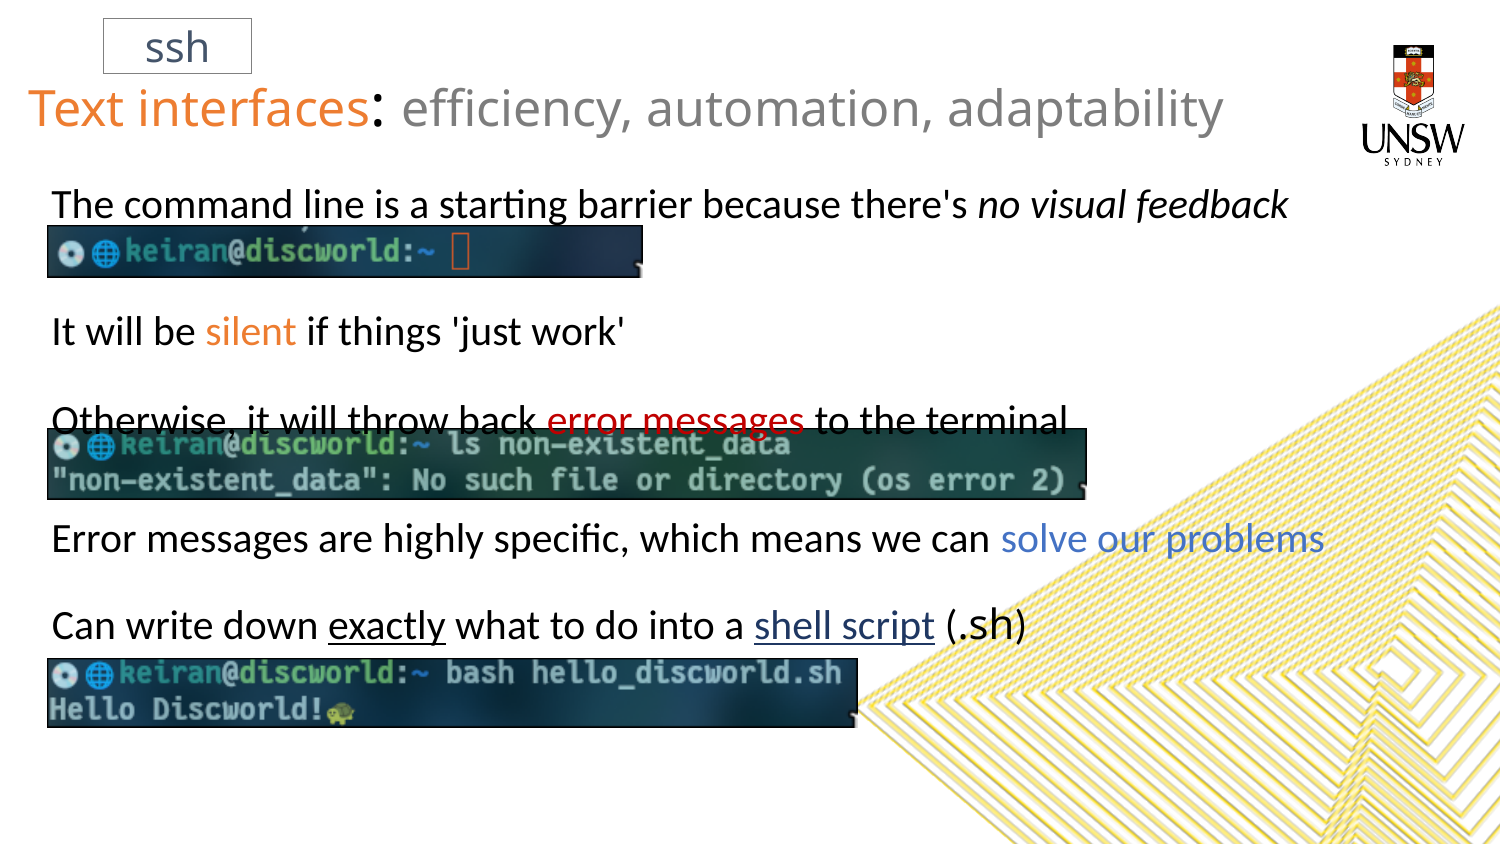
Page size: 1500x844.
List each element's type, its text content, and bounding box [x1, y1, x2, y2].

text_box Otherwise, it will throw back error messages to the terminal [36, 352, 1178, 451]
picture [47, 658, 858, 728]
text_box Error messages are highly specific, which means we can solve our problems [36, 499, 1475, 585]
text_box Can write down exactly what to do into a shell script (.sh) [36, 584, 1440, 656]
picture [47, 225, 644, 278]
title Text interfaces: efficiency, automation, adaptability [23, 65, 1475, 212]
text_box It will be silent if things 'just work'​ [36, 262, 787, 352]
picture [47, 428, 1087, 501]
text_box The command line is a starting barrier because there's no visual feedback [36, 169, 1388, 252]
picture [1362, 45, 1465, 65]
text_box ssh [103, 18, 252, 74]
